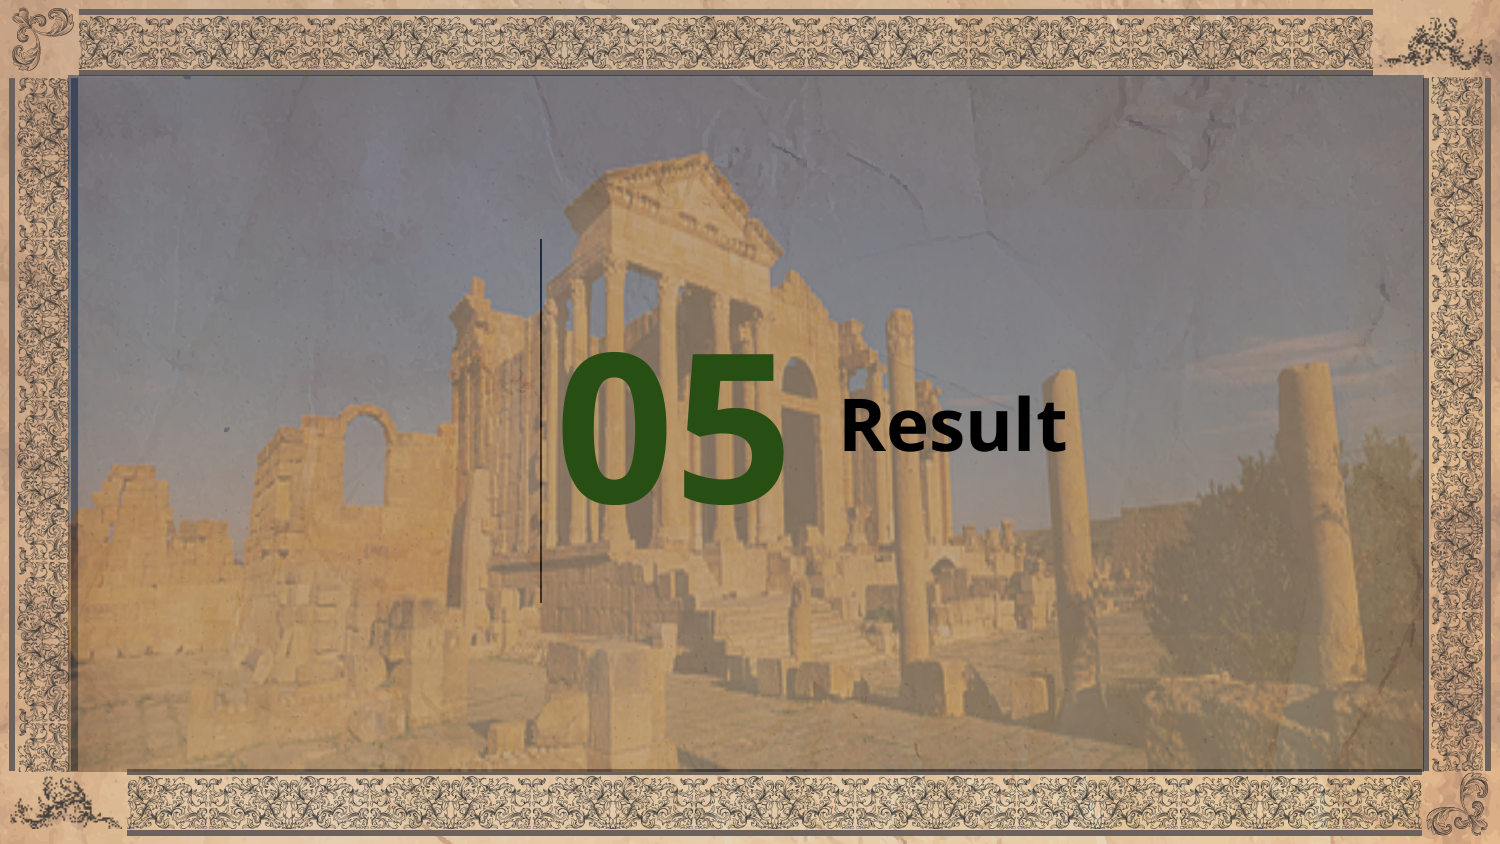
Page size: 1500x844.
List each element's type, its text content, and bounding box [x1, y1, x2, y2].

picture [18, 75, 1425, 772]
picture [127, 776, 1422, 829]
picture [78, 16, 1374, 69]
picture [1431, 77, 1483, 378]
picture [13, 8, 74, 71]
picture [1379, 18, 1492, 70]
subtitle Result [1429, 378, 1500, 469]
picture [1427, 773, 1488, 836]
picture [11, 777, 122, 829]
picture [1431, 469, 1483, 771]
